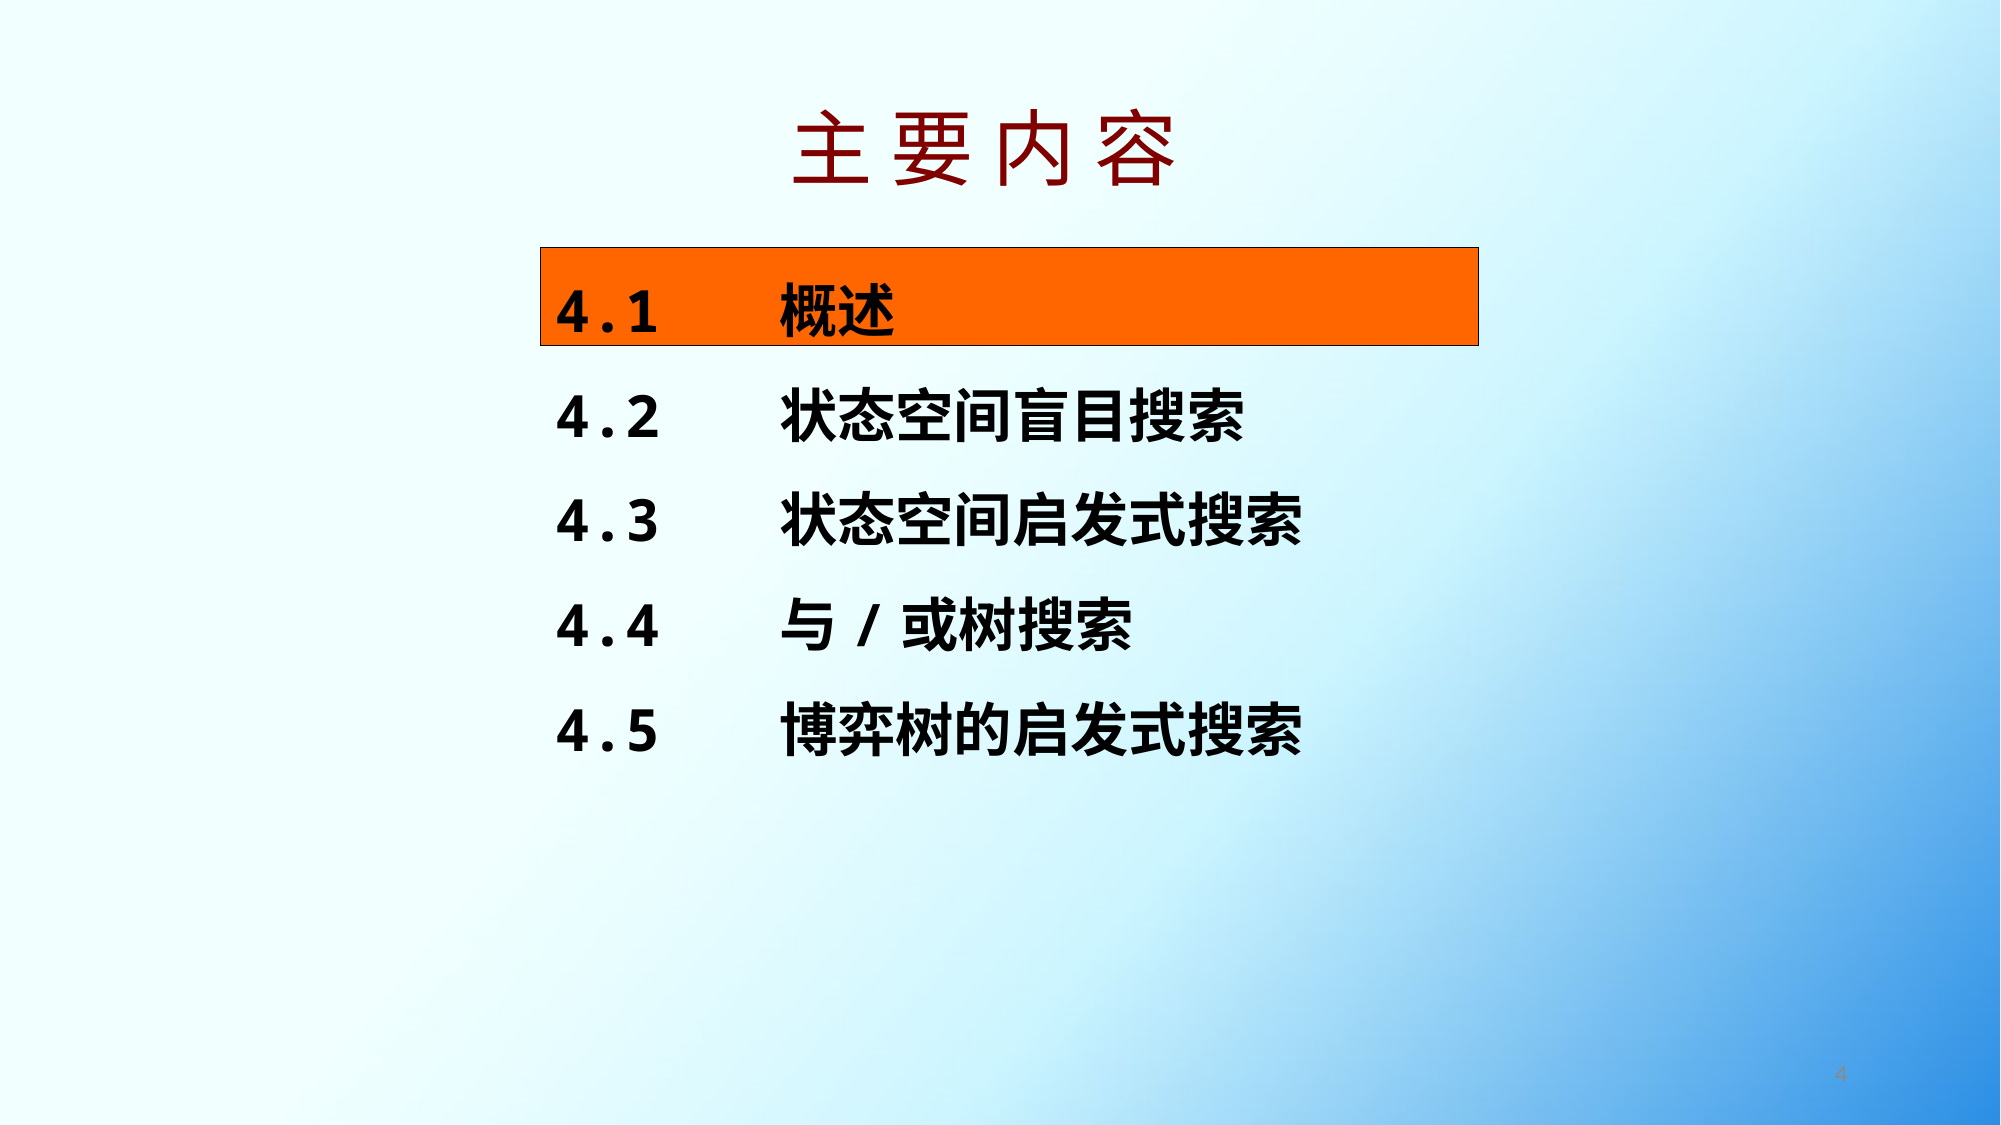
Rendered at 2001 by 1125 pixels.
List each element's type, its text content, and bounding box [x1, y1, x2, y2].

text_box [540, 247, 1479, 252]
slide_number 4 [1412, 1042, 1863, 1103]
picture [0, 0, 2001, 1125]
text_box 4.1 概述 4.2 状态空间盲目搜索 4.3 状态空间启发式搜索 4.4 与/或树搜索 4.5 博弈树的启发式搜索 [540, 252, 1585, 1011]
title 主 要 内 容 [467, 99, 1501, 207]
